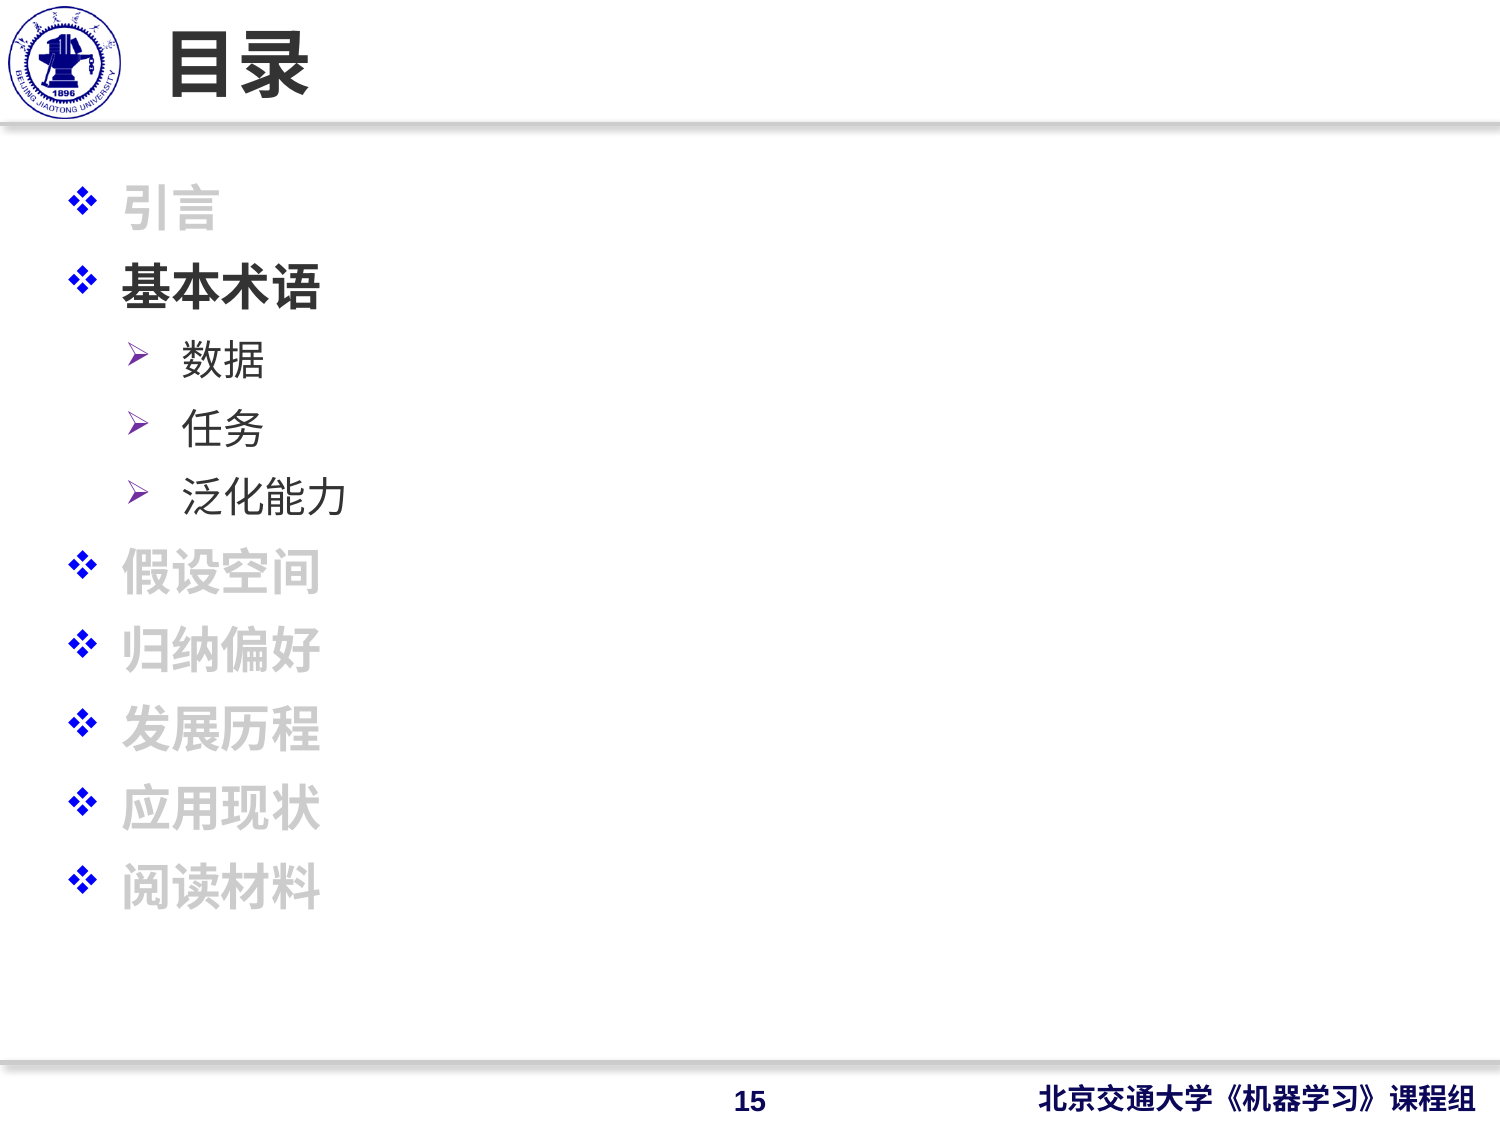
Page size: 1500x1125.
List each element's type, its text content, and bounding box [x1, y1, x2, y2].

list 引言 基本术语 数据 任务 泛化能力 假设空间 归纳偏好 发展历程 应用现状 阅读材料 [37, 168, 1463, 950]
title 目录 [162, 29, 1438, 107]
picture [8, 6, 121, 119]
